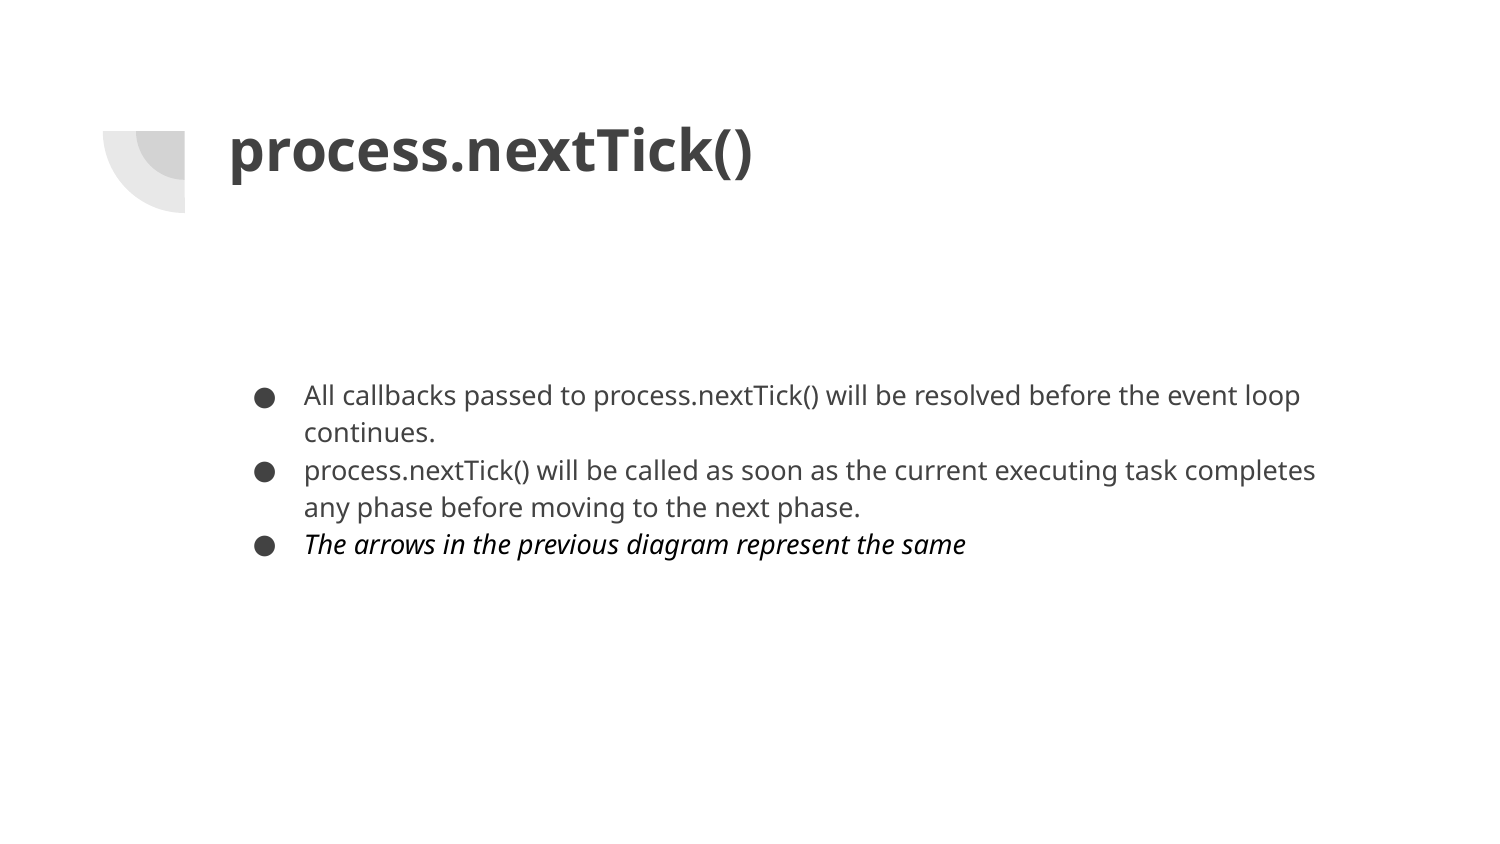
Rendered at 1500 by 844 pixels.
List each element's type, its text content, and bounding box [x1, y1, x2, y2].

title process.nextTick() [213, 98, 1368, 263]
list All callbacks passed to process.nextTick() will be resolved before the event loop continues. process.nextTick() will be called as soon as the current executing task completes any phase before moving to the next phase. The arrows in the previous diagram represent the same [213, 326, 1368, 744]
